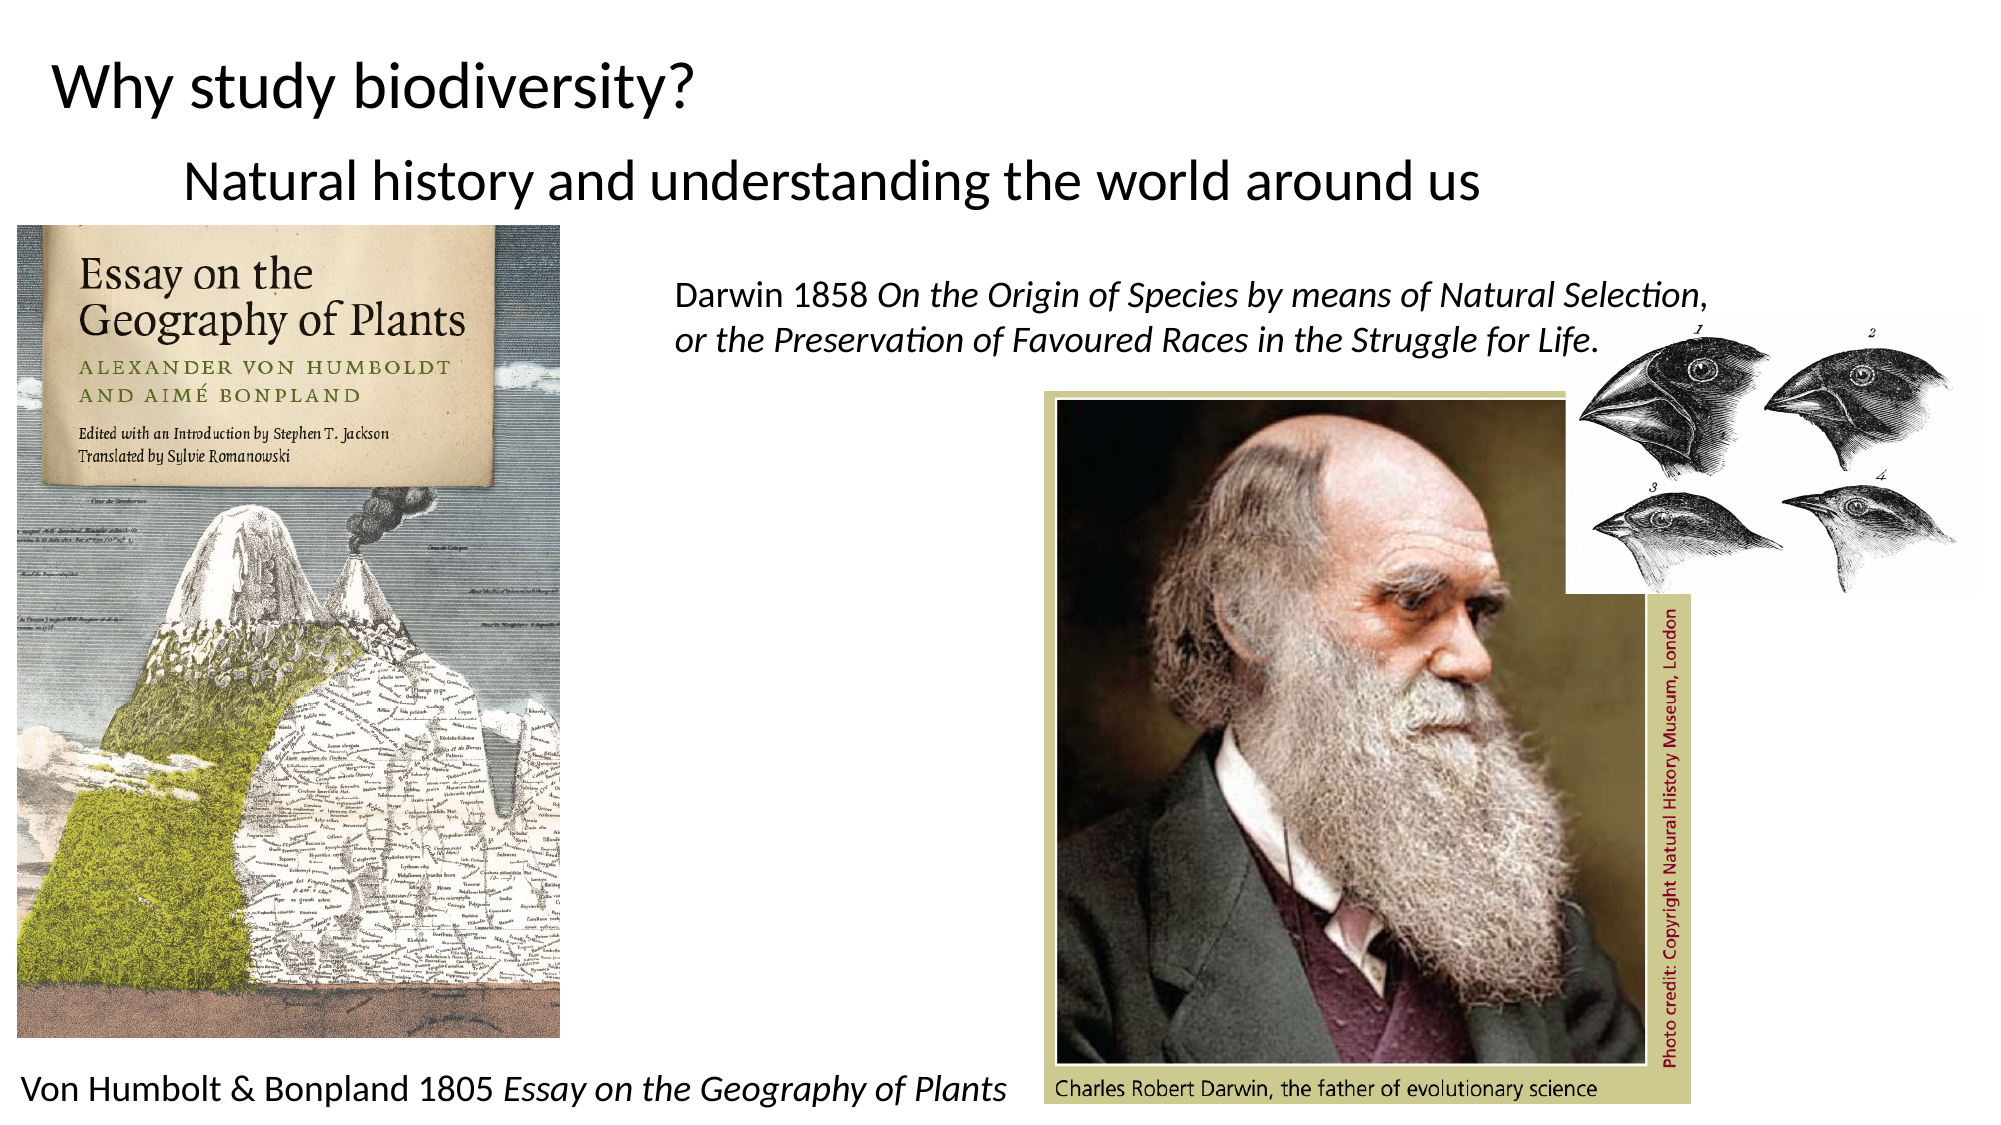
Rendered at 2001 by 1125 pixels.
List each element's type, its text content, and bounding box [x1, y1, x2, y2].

text_box Von Humbolt & Bonpland 1805 Essay on the Geography of Plants [5, 1056, 1023, 1117]
text_box Natural history and understanding the world around us [168, 135, 1510, 220]
text_box Why study biodiversity? [36, 34, 713, 130]
picture [17, 225, 560, 1039]
picture [1044, 316, 1983, 1104]
text_box Darwin 1858 On the Origin of Species by means of Natural Selection, or the Preservation of Favoured Races in the Struggle for Life. [660, 263, 1726, 368]
